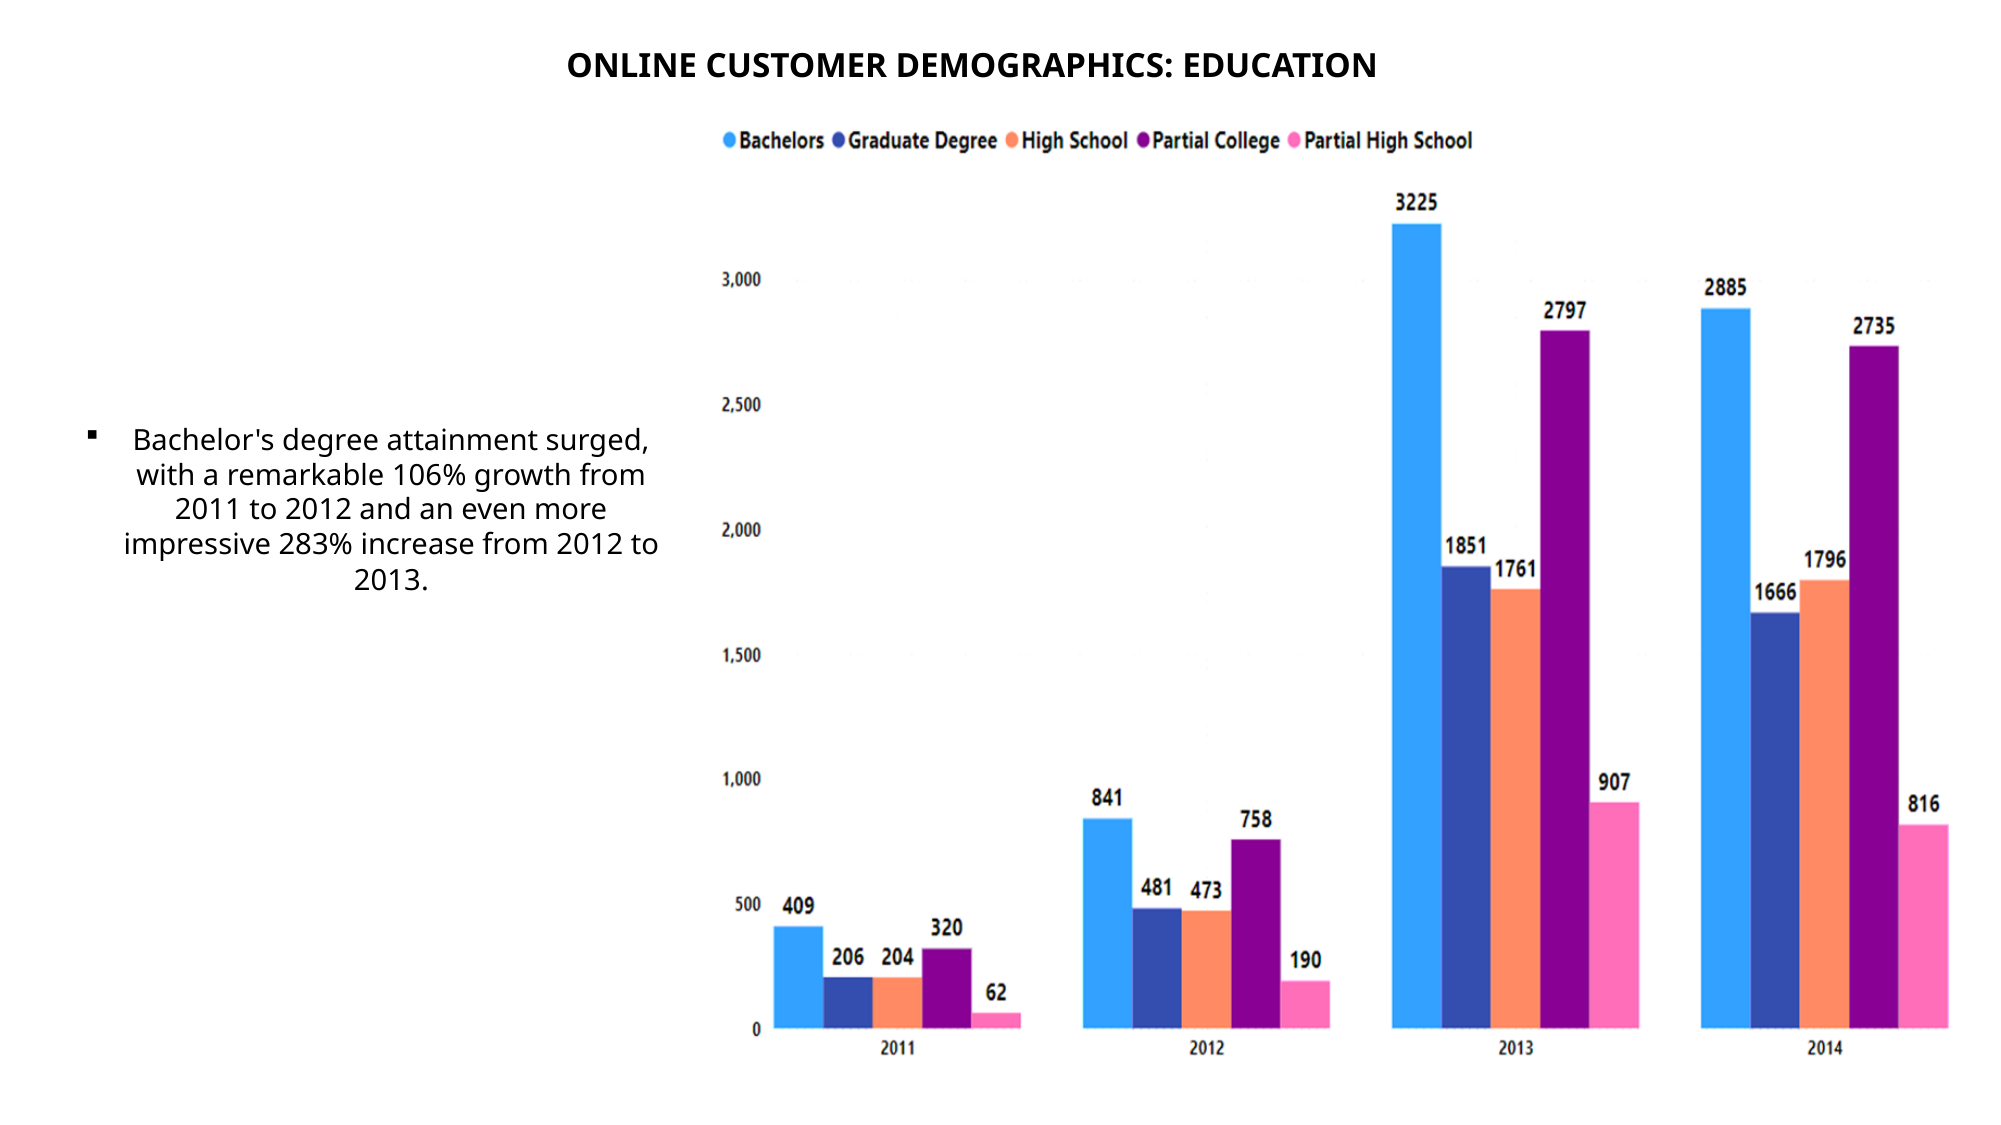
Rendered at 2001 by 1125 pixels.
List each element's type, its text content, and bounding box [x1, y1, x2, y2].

text_box Online customer demographics: education [51, 41, 1894, 120]
text_box Bachelor's degree attainment surged, with a remarkable 106% growth from 2011 to 2012 and an even more impressive 283% increase from 2012 to 2013. [51, 413, 684, 638]
picture [717, 119, 1949, 1070]
